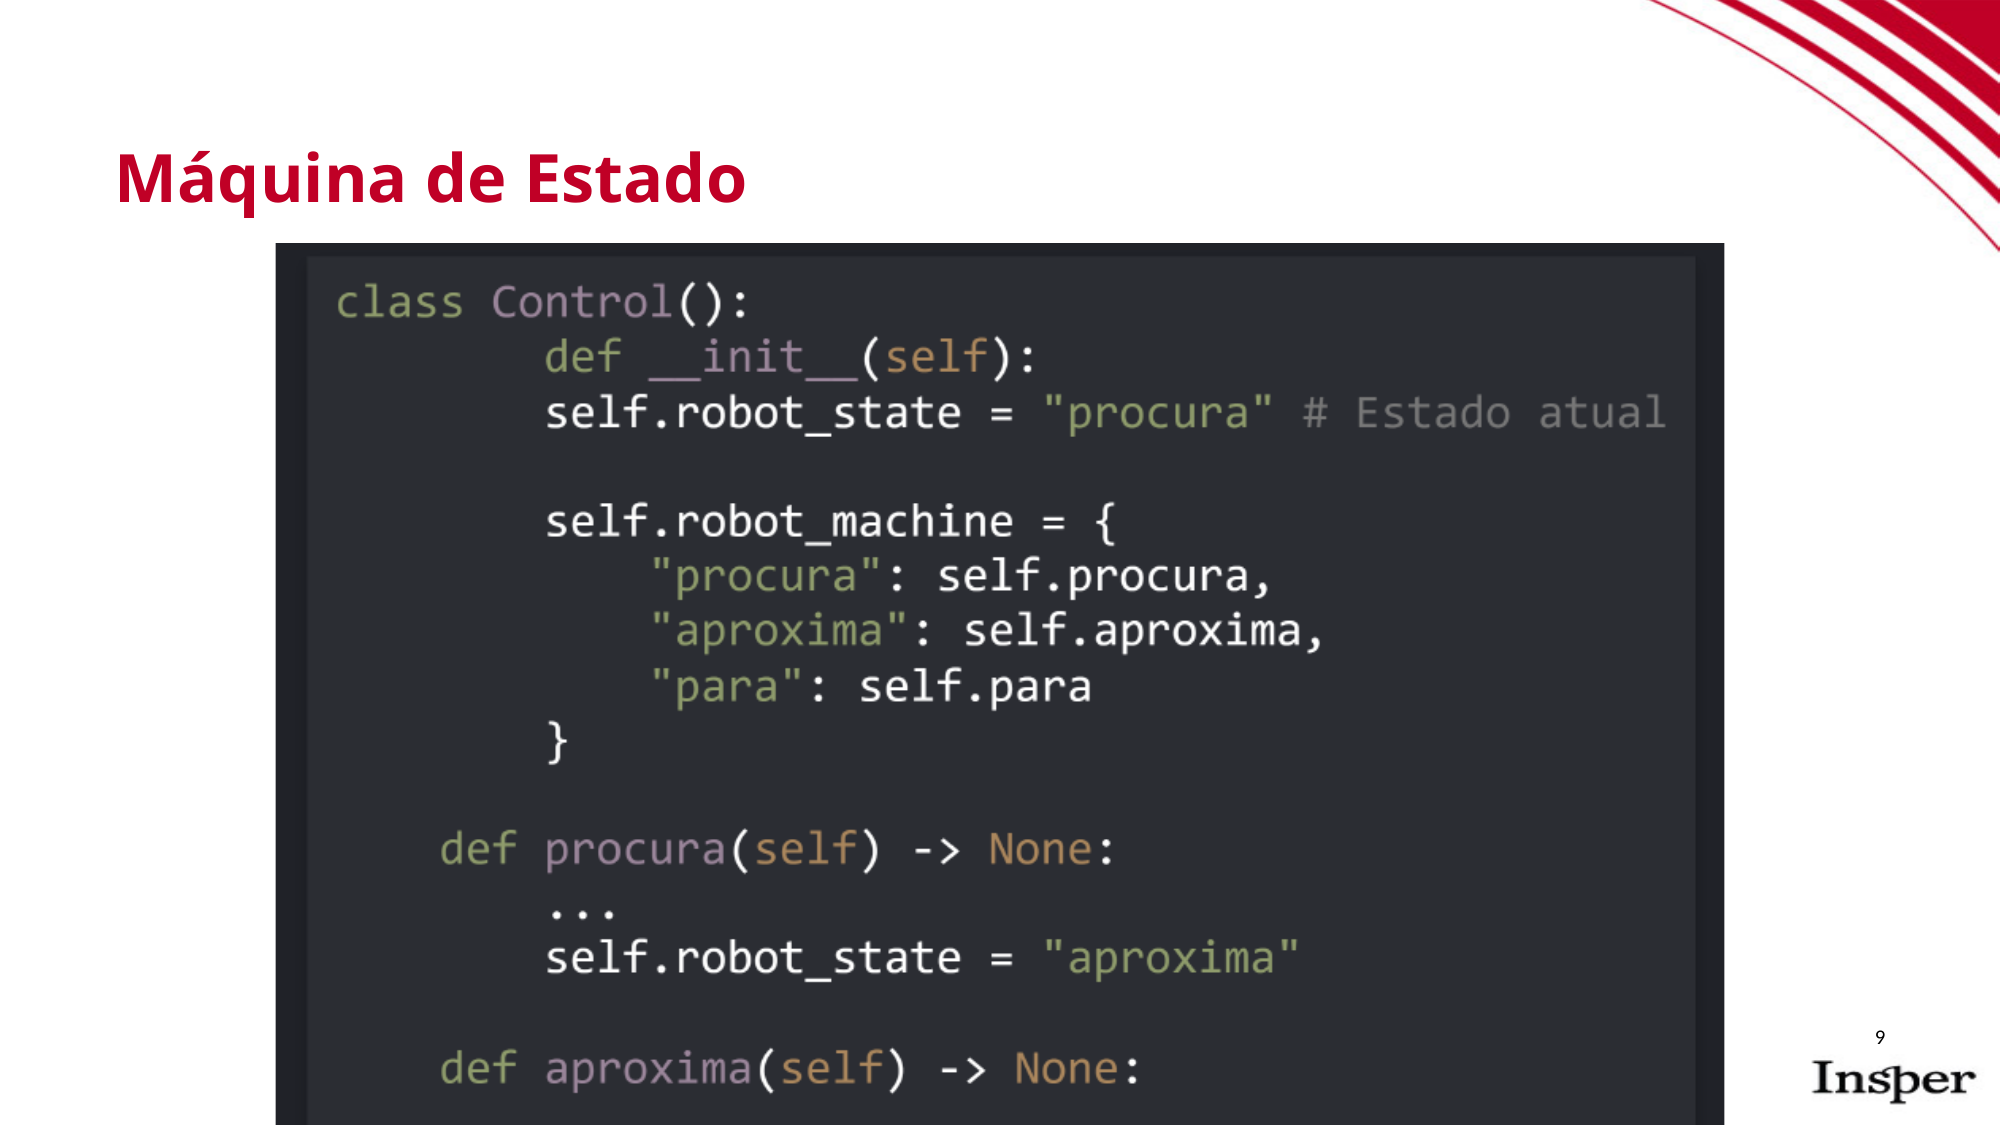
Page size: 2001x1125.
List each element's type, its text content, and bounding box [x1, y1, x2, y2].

slide_number 9 [1731, 1016, 1900, 1076]
title Máquina de Estado [99, 128, 1900, 230]
picture [0, 0, 2000, 1125]
